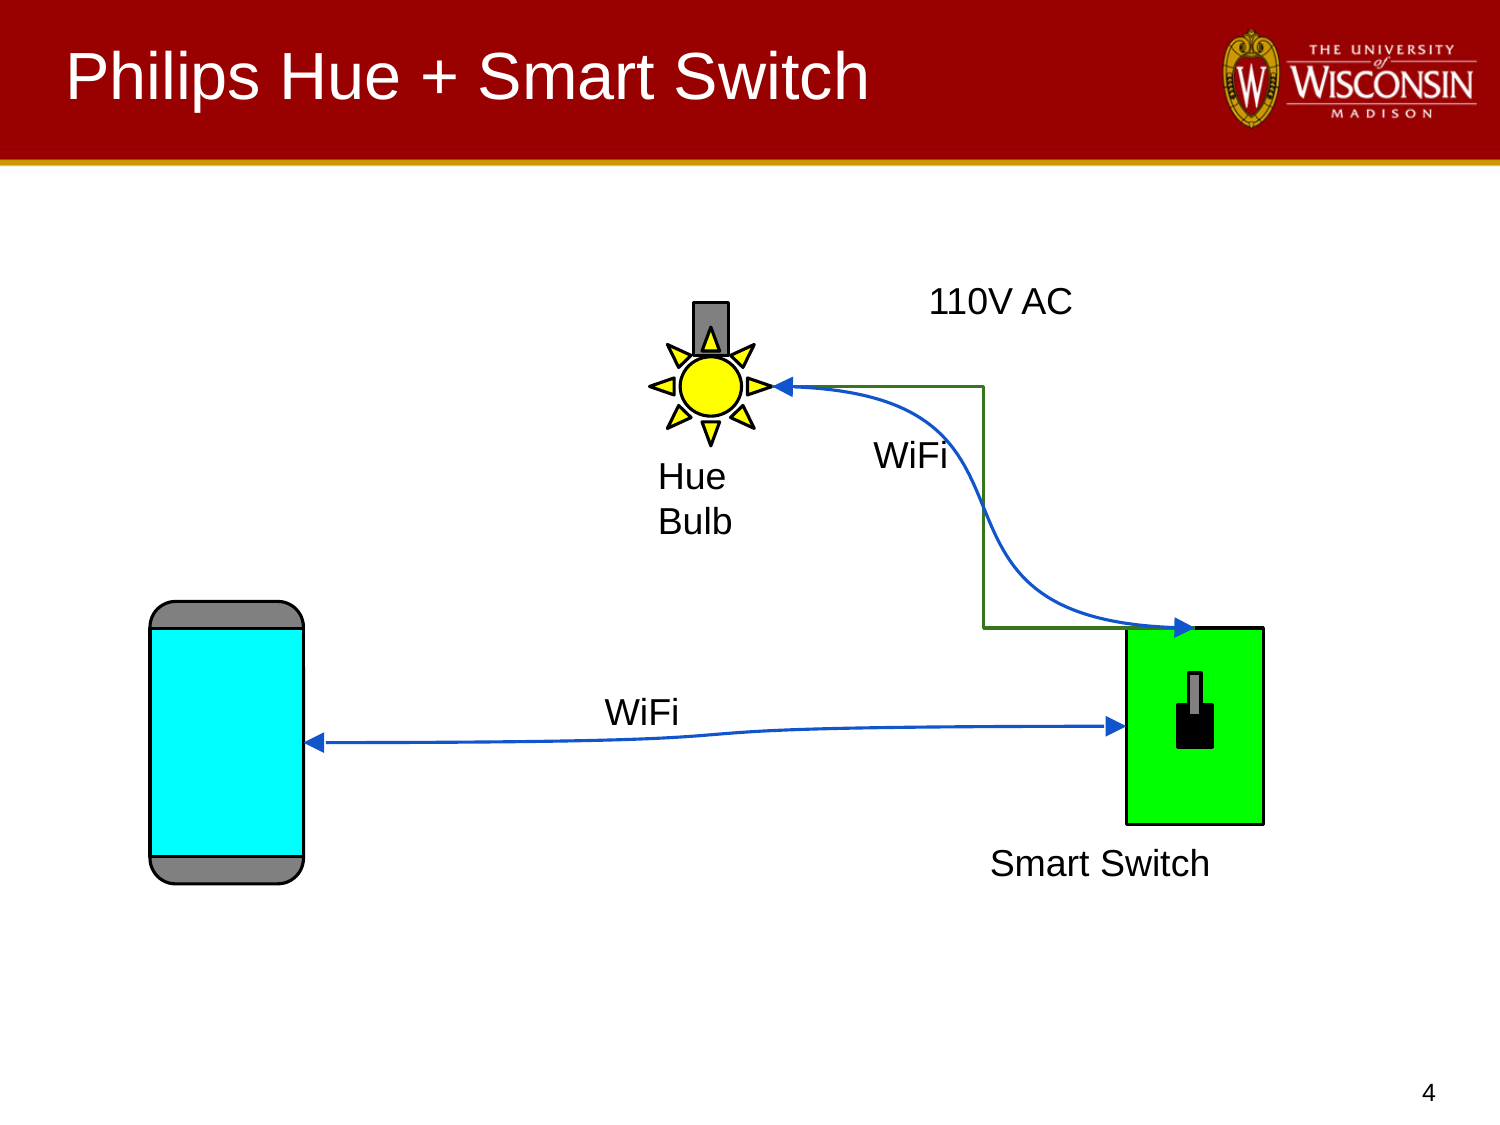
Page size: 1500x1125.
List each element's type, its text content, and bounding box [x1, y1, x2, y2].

picture [0, 0, 1500, 1125]
title Philips Hue + Smart Switch [49, 24, 1176, 121]
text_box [149, 262, 1438, 962]
